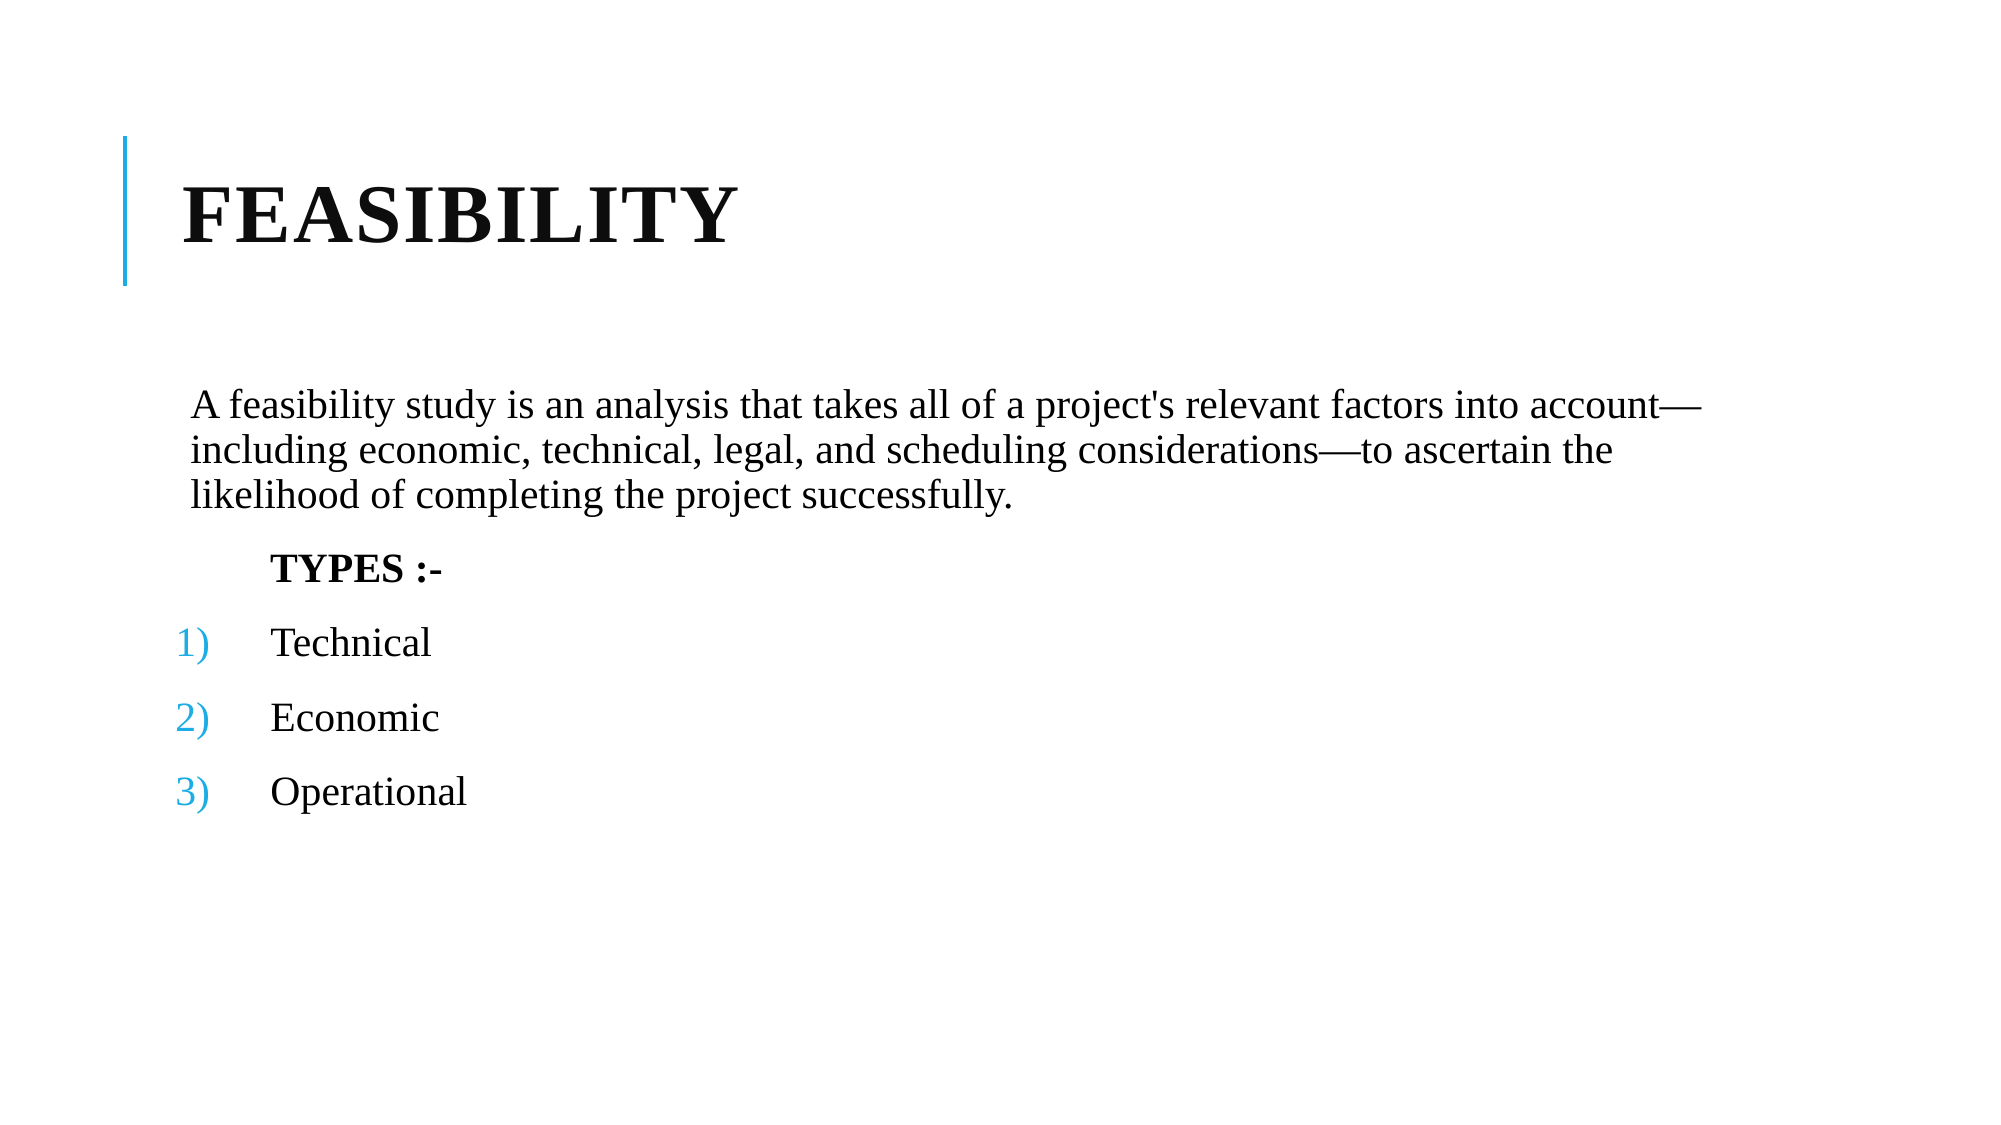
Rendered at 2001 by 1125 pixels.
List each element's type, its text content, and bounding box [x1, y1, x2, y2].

list A feasibility study is an analysis that takes all of a project's relevant factors into account—including economic, technical, legal, and scheduling considerations—to ascertain the likelihood of completing the project successfully. TYPES :- Technical Economic Operational [168, 375, 1763, 1035]
title FEASIBILITY [168, 96, 1763, 342]
